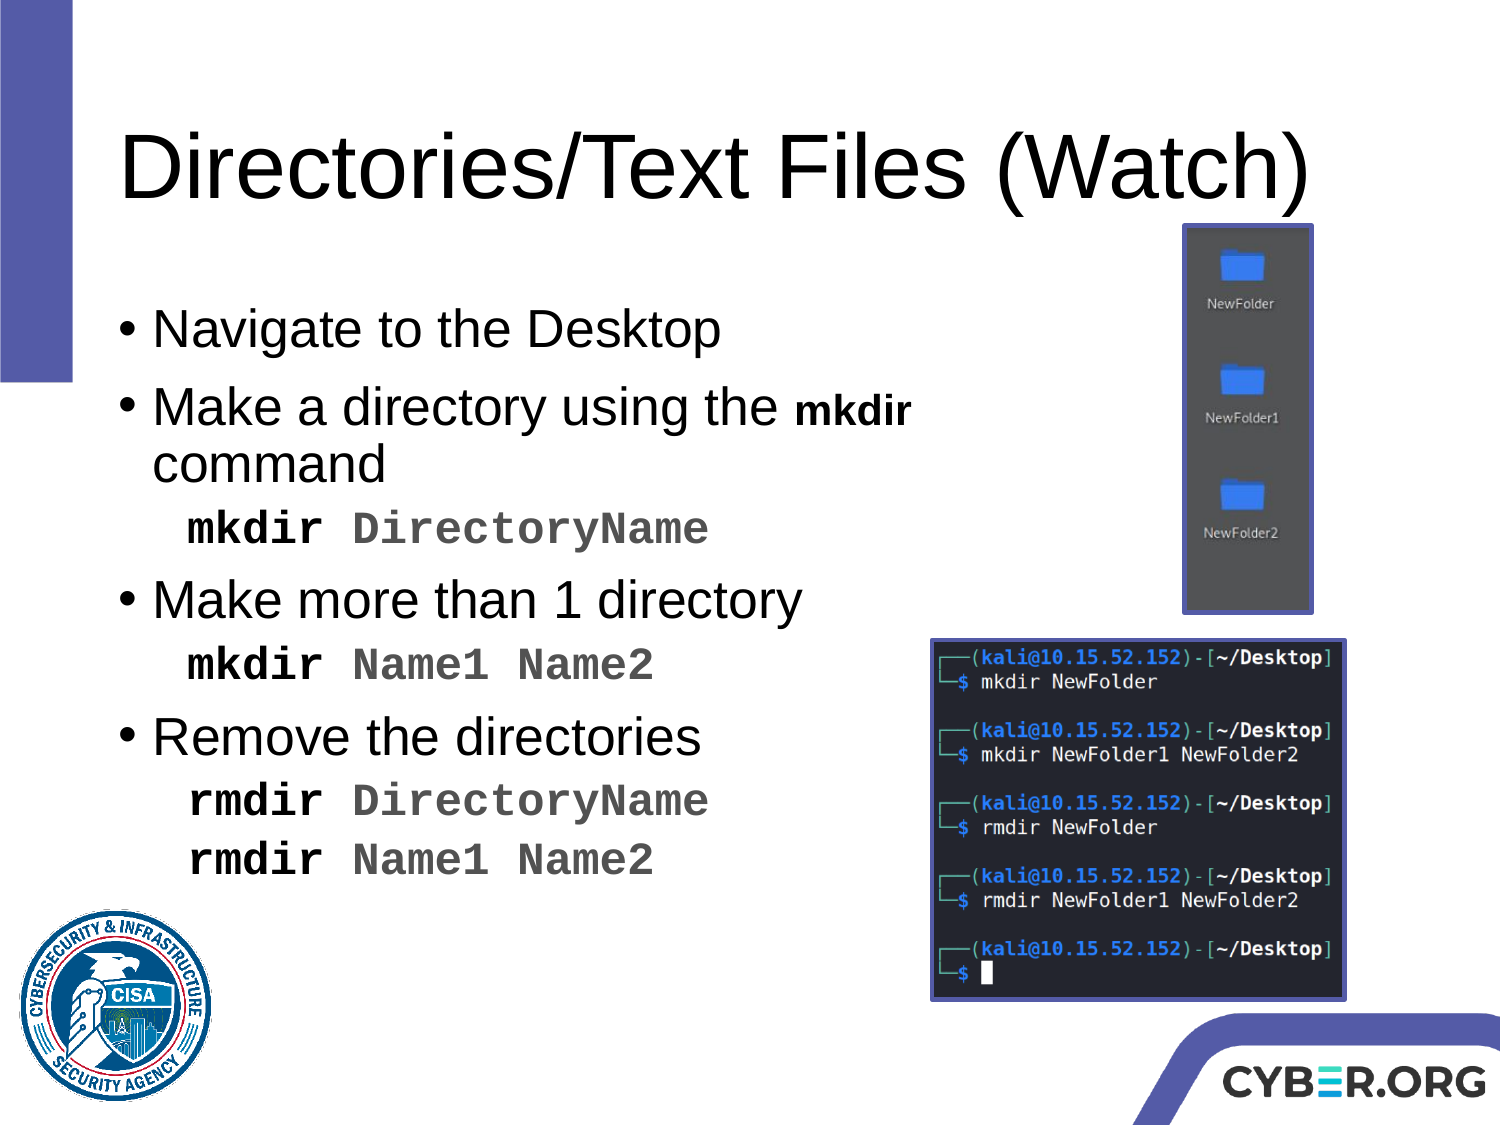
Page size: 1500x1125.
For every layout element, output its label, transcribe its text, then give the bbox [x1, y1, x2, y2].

title Directories/Text Files (Watch) [103, 59, 1397, 278]
picture [0, 0, 1500, 1125]
list Navigate to the Desktop Make a directory using the mkdir command mkdir DirectoryName Make more than 1 directory mkdir Name1 Name2 Remove the directories rmdir DirectoryName rmdir Name1 Name2 [103, 294, 1115, 896]
